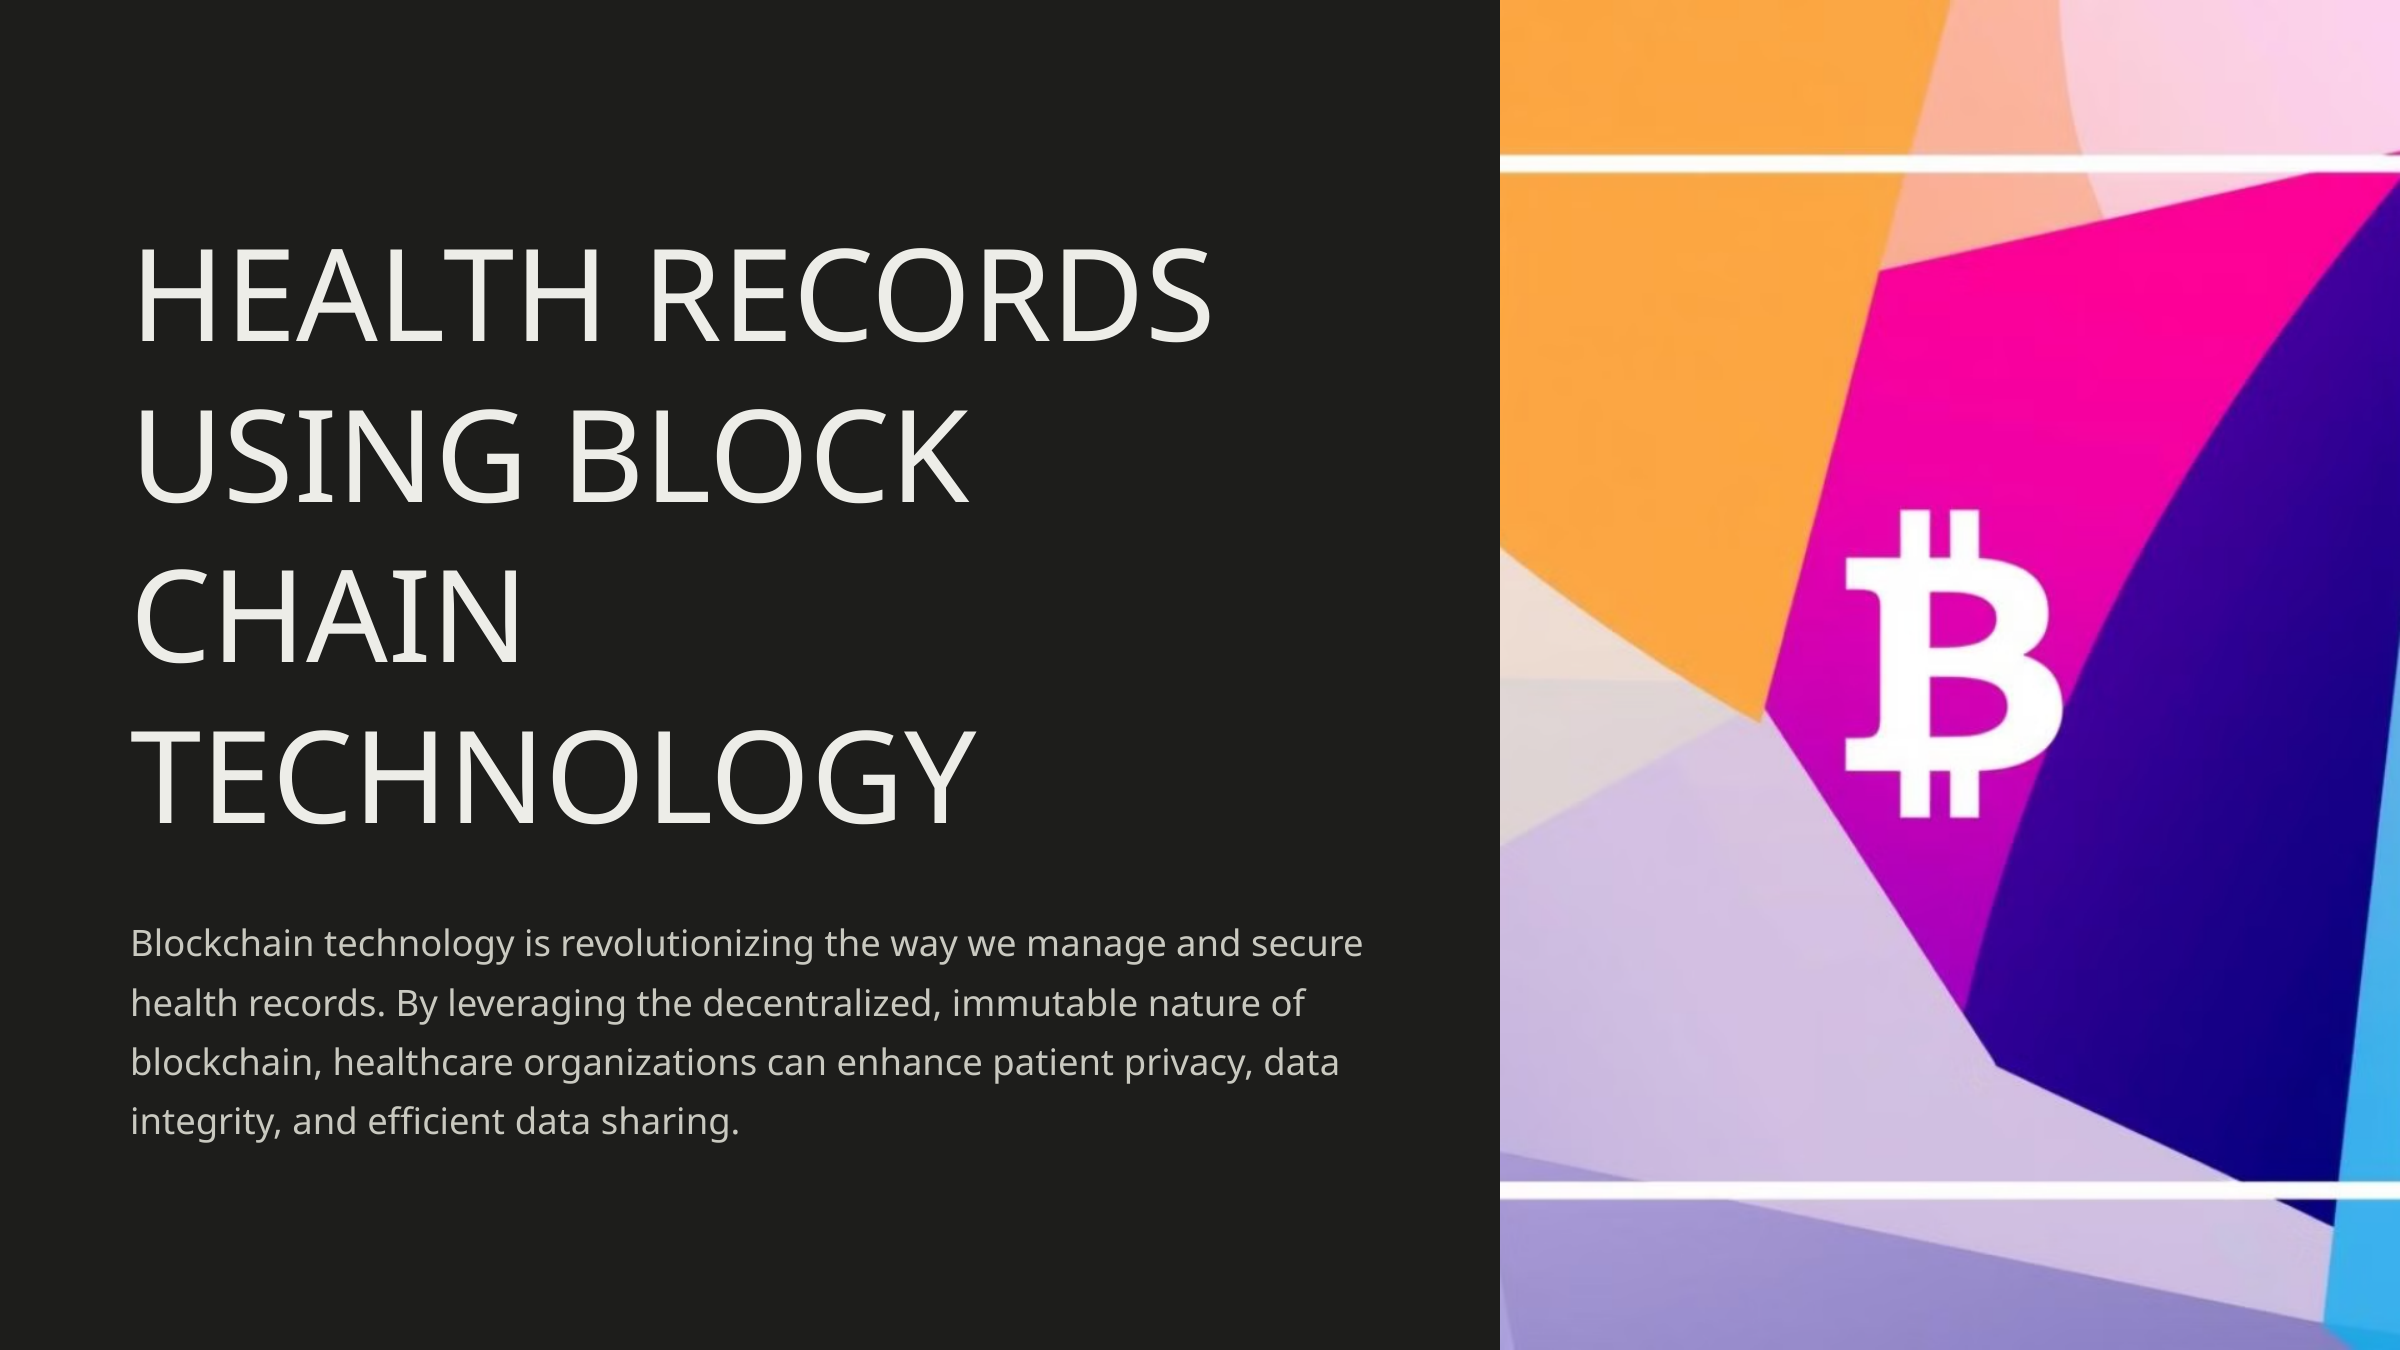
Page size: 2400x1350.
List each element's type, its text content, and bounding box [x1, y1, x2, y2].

text_box HEALTH RECORDS USING BLOCK CHAIN TECHNOLOGY [130, 207, 1370, 849]
picture [1499, 0, 2400, 1350]
text_box Blockchain technology is revolutionizing the way we manage and secure health records. By leveraging the decentralized, immutable nature of blockchain, healthcare organizations can enhance patient privacy, data integrity, and efficient data sharing. [130, 904, 1370, 1143]
